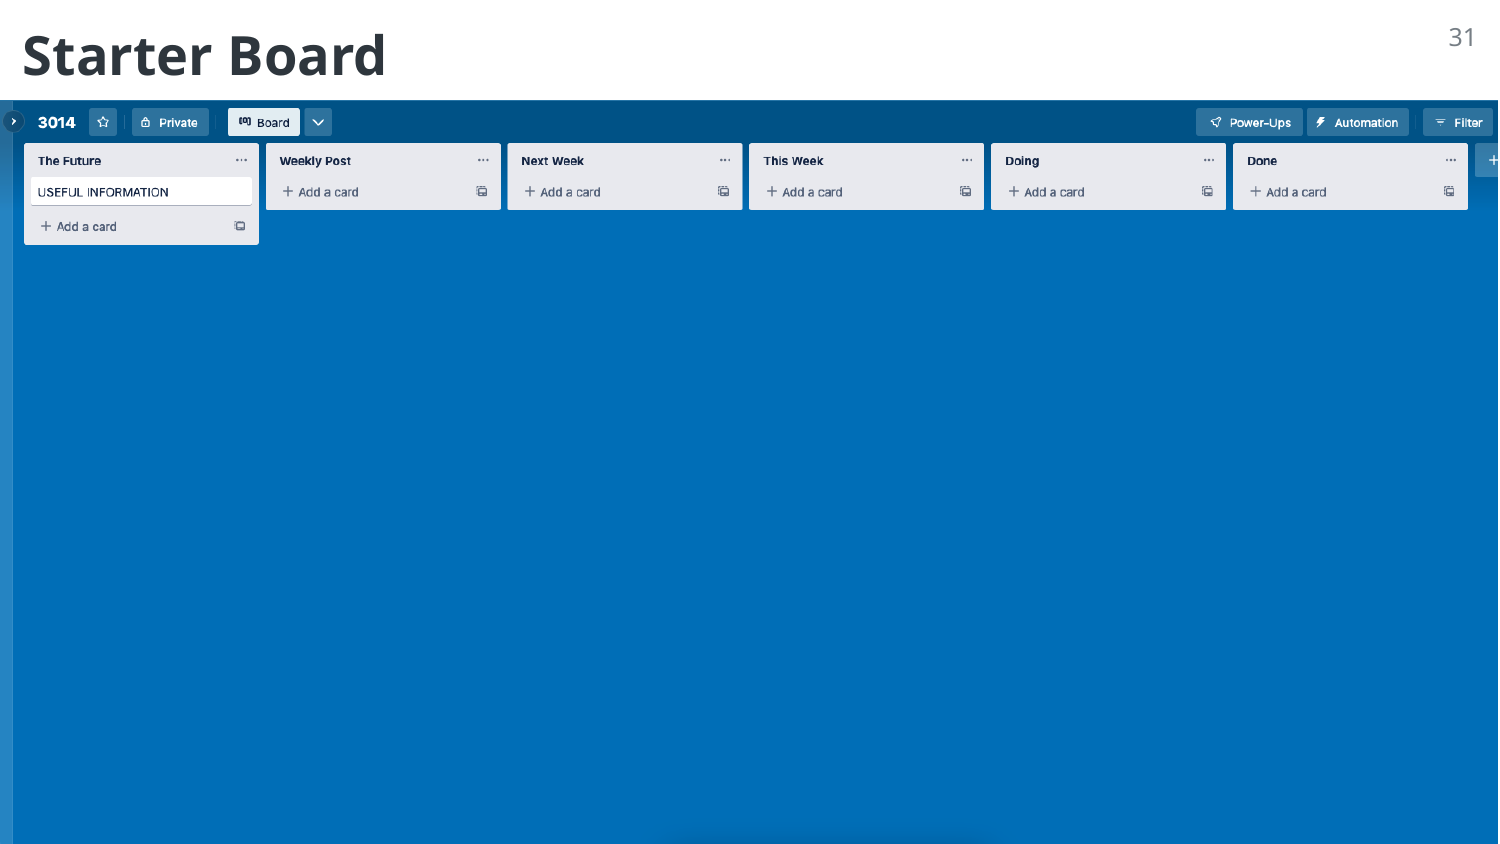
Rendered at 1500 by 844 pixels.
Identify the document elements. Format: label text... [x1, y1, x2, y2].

slide_number 31 [1387, 21, 1478, 86]
title Starter Board [22, 21, 449, 99]
picture [0, 100, 1499, 844]
